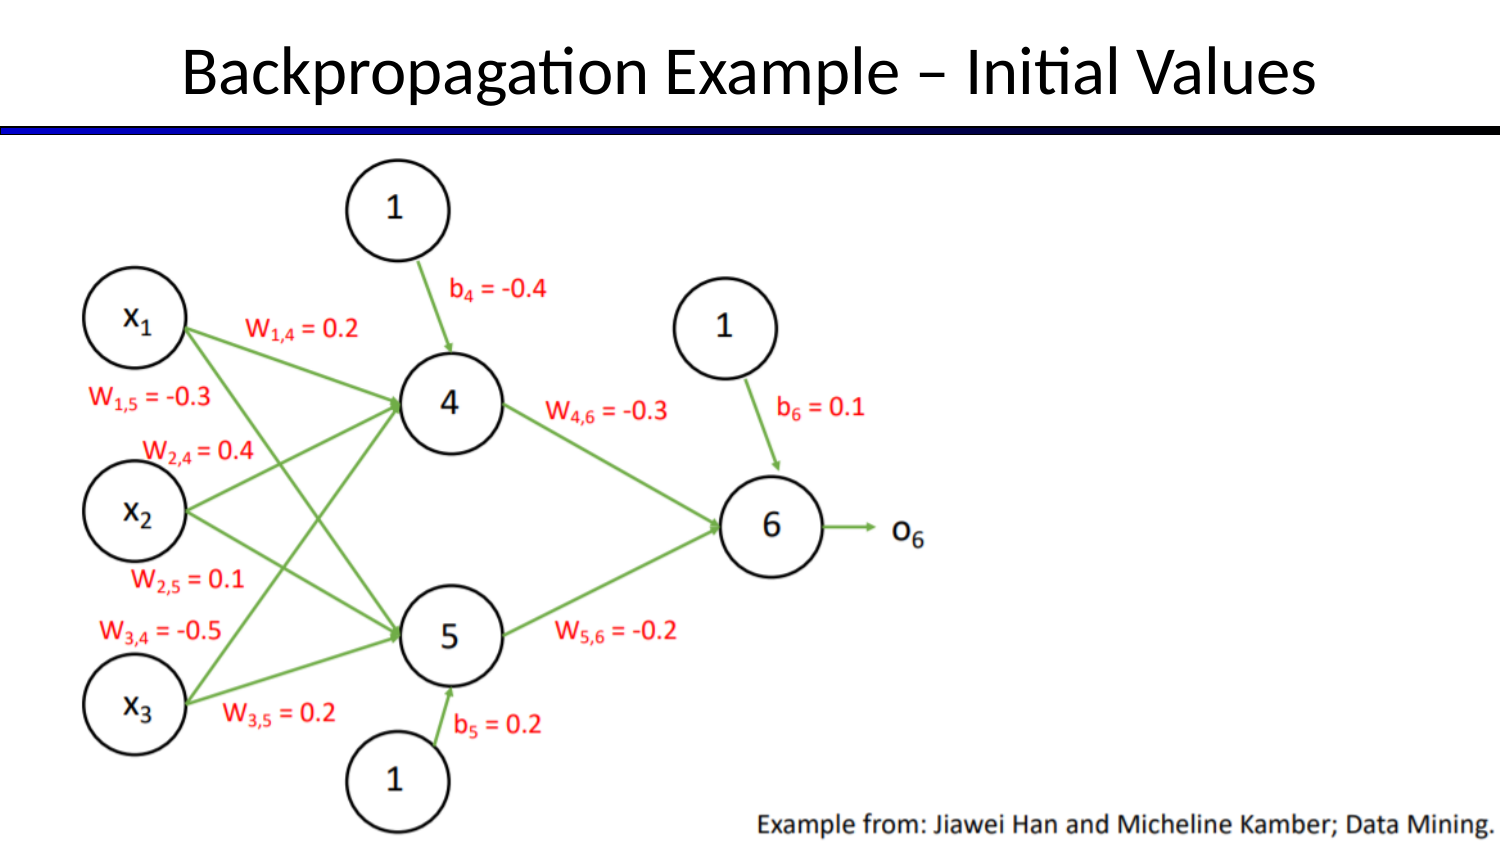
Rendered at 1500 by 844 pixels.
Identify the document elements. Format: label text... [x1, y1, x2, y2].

picture [0, 147, 1500, 844]
title Backpropagation Example – Initial Values [0, 0, 1500, 138]
